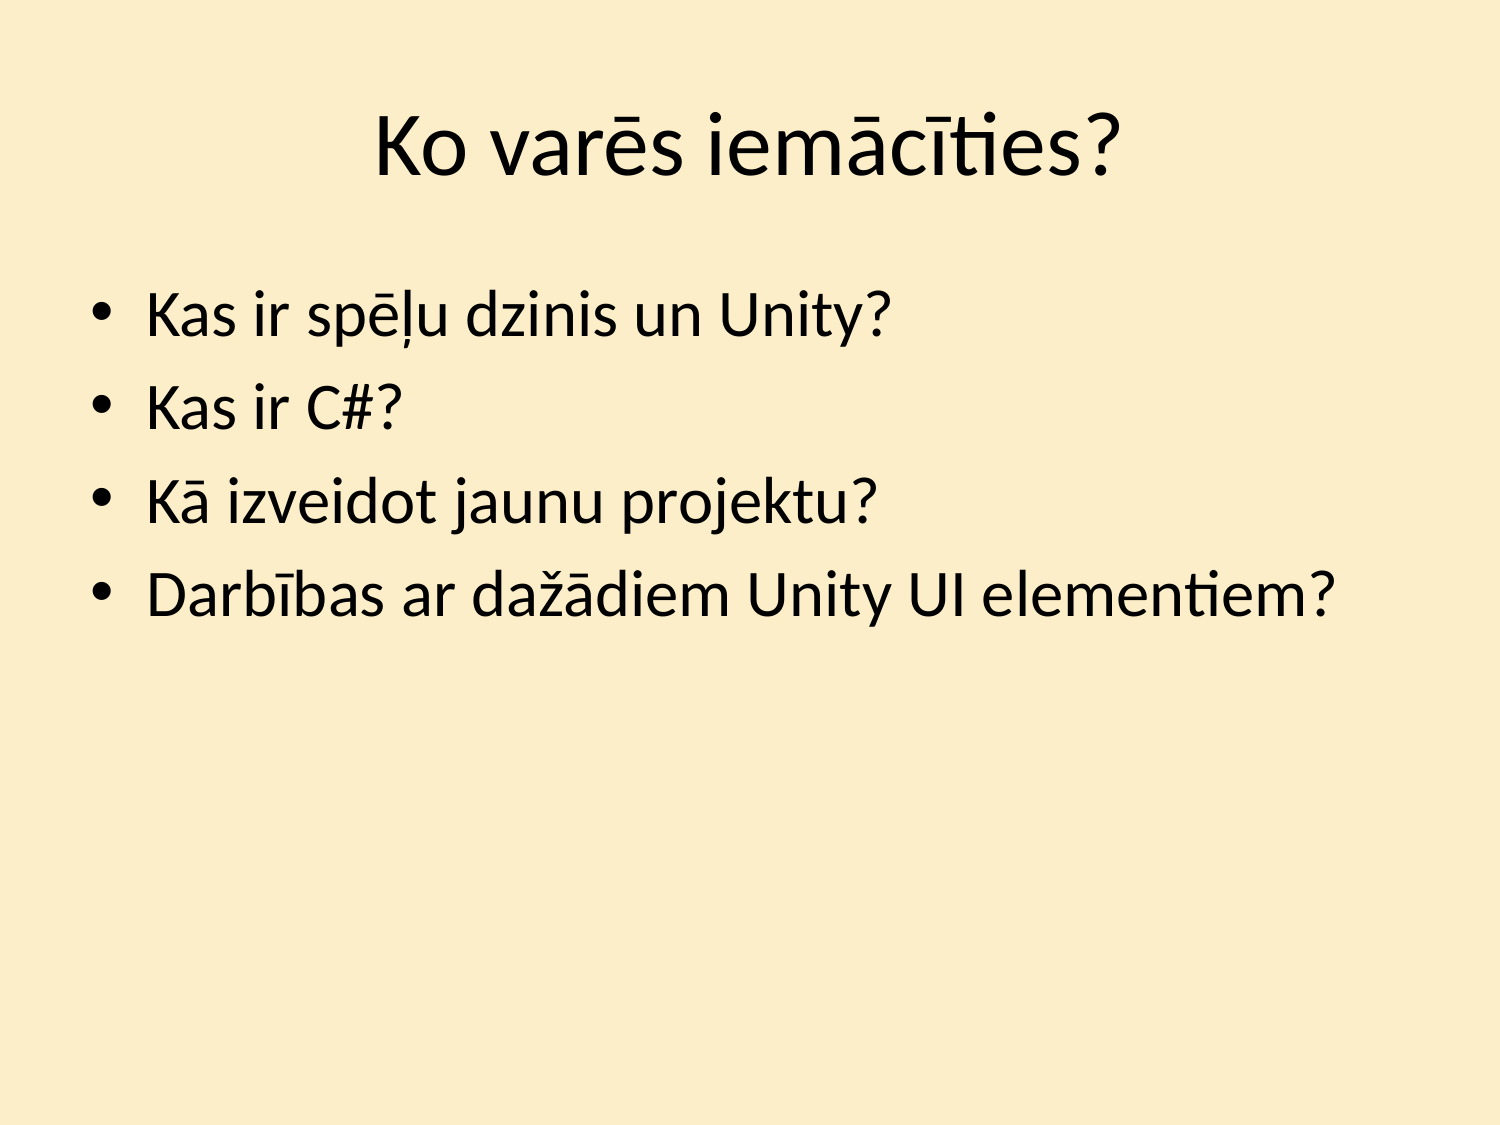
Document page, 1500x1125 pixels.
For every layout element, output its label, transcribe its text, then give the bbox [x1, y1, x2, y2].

title Ko varēs iemācīties? [75, 45, 1425, 233]
list Kas ir spēļu dzinis un Unity? Kas ir C#? Kā izveidot jaunu projektu? Darbības ar dažādiem Unity UI elementiem? [75, 262, 1425, 1005]
